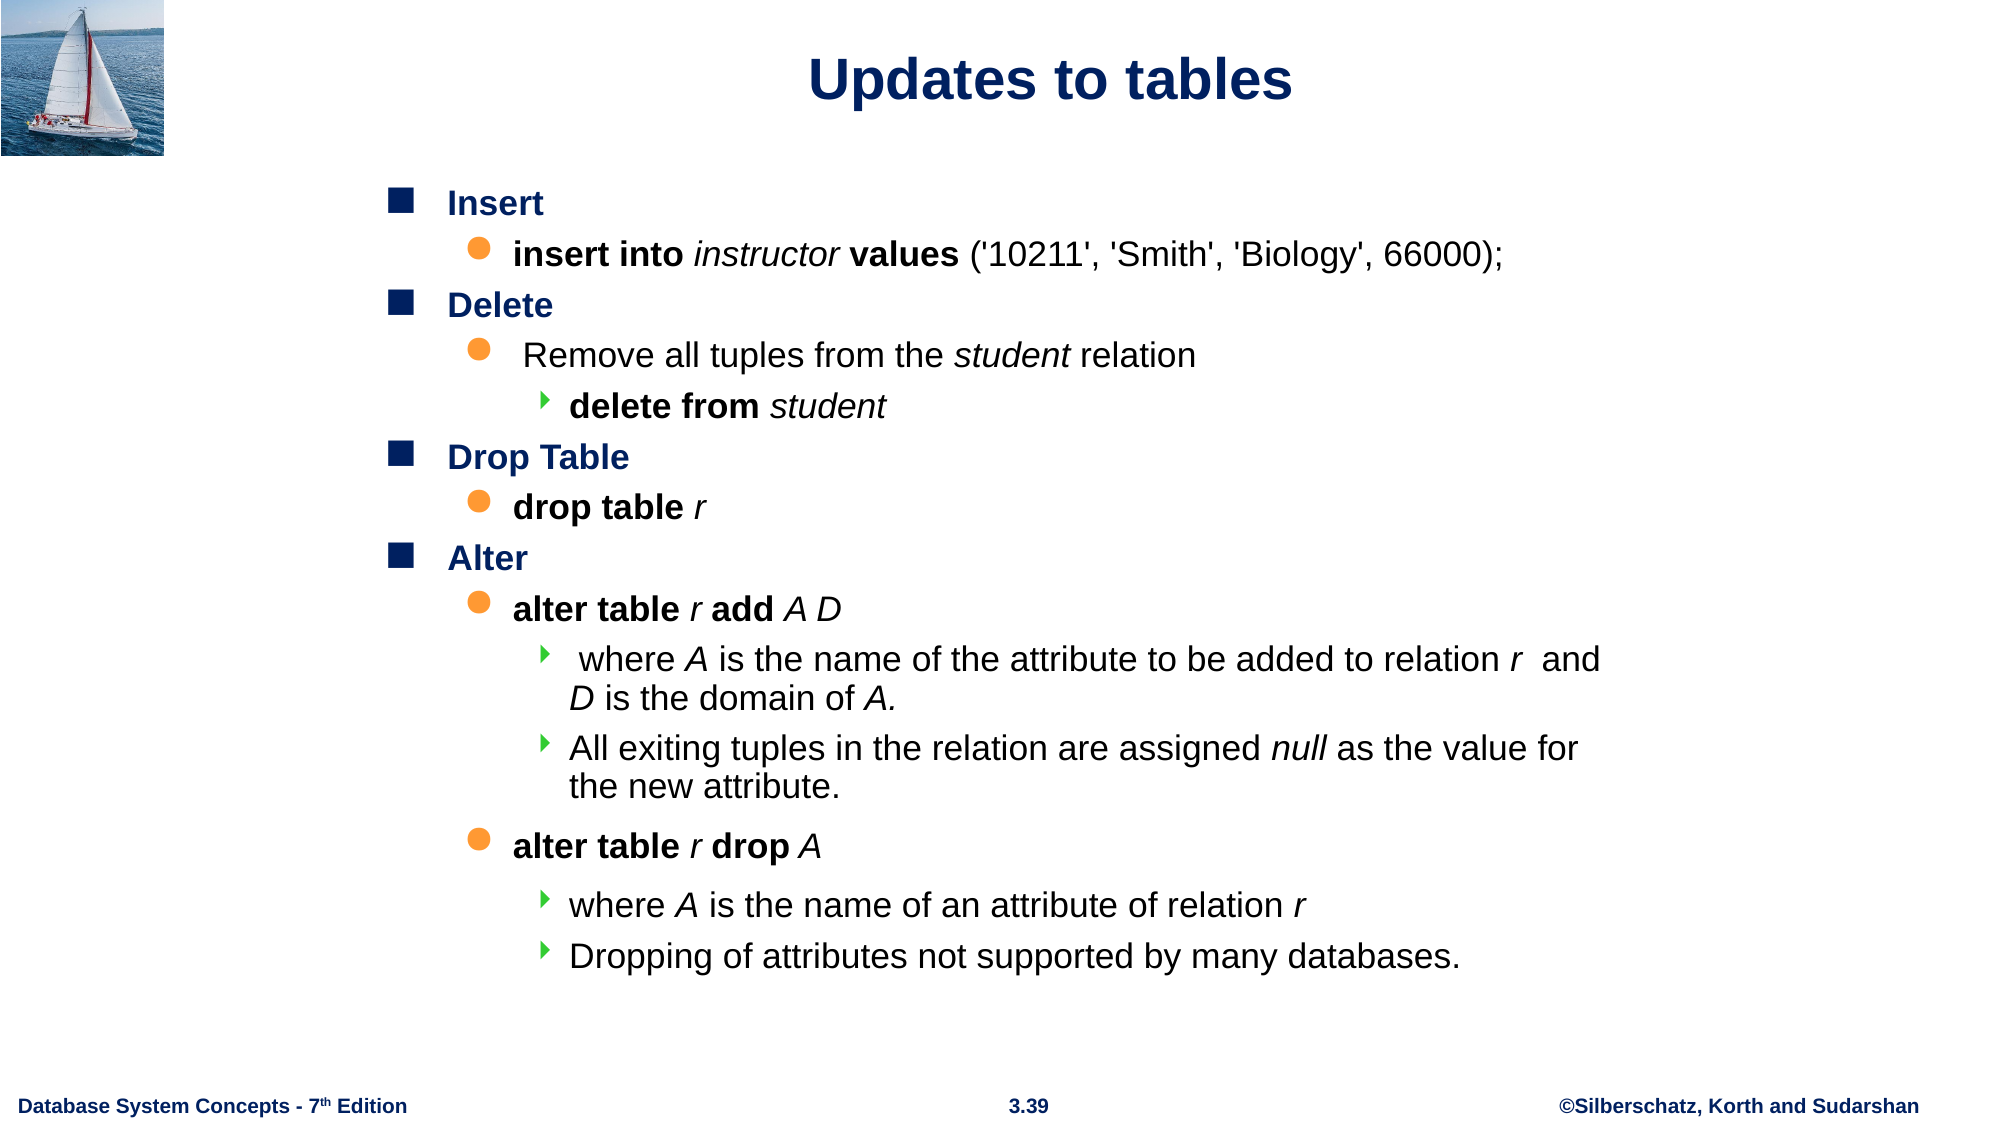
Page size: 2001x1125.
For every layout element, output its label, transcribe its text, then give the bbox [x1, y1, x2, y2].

list Insert insert into instructor values ('10211', 'Smith', 'Biology', 66000); Delete Remove all tuples from the student relation delete from student Drop Table drop table r Alter alter table r add A D where A is the name of the attribute to be added to relation r and D is the domain of A. All exiting tuples in the relation are assigned null as the value for the new attribute. alter table r drop A where A is the name of an attribute of relation r Dropping of attributes not supported by many databases. [376, 177, 1641, 1025]
title Updates to tables [167, 18, 1935, 120]
picture [1, 0, 164, 156]
